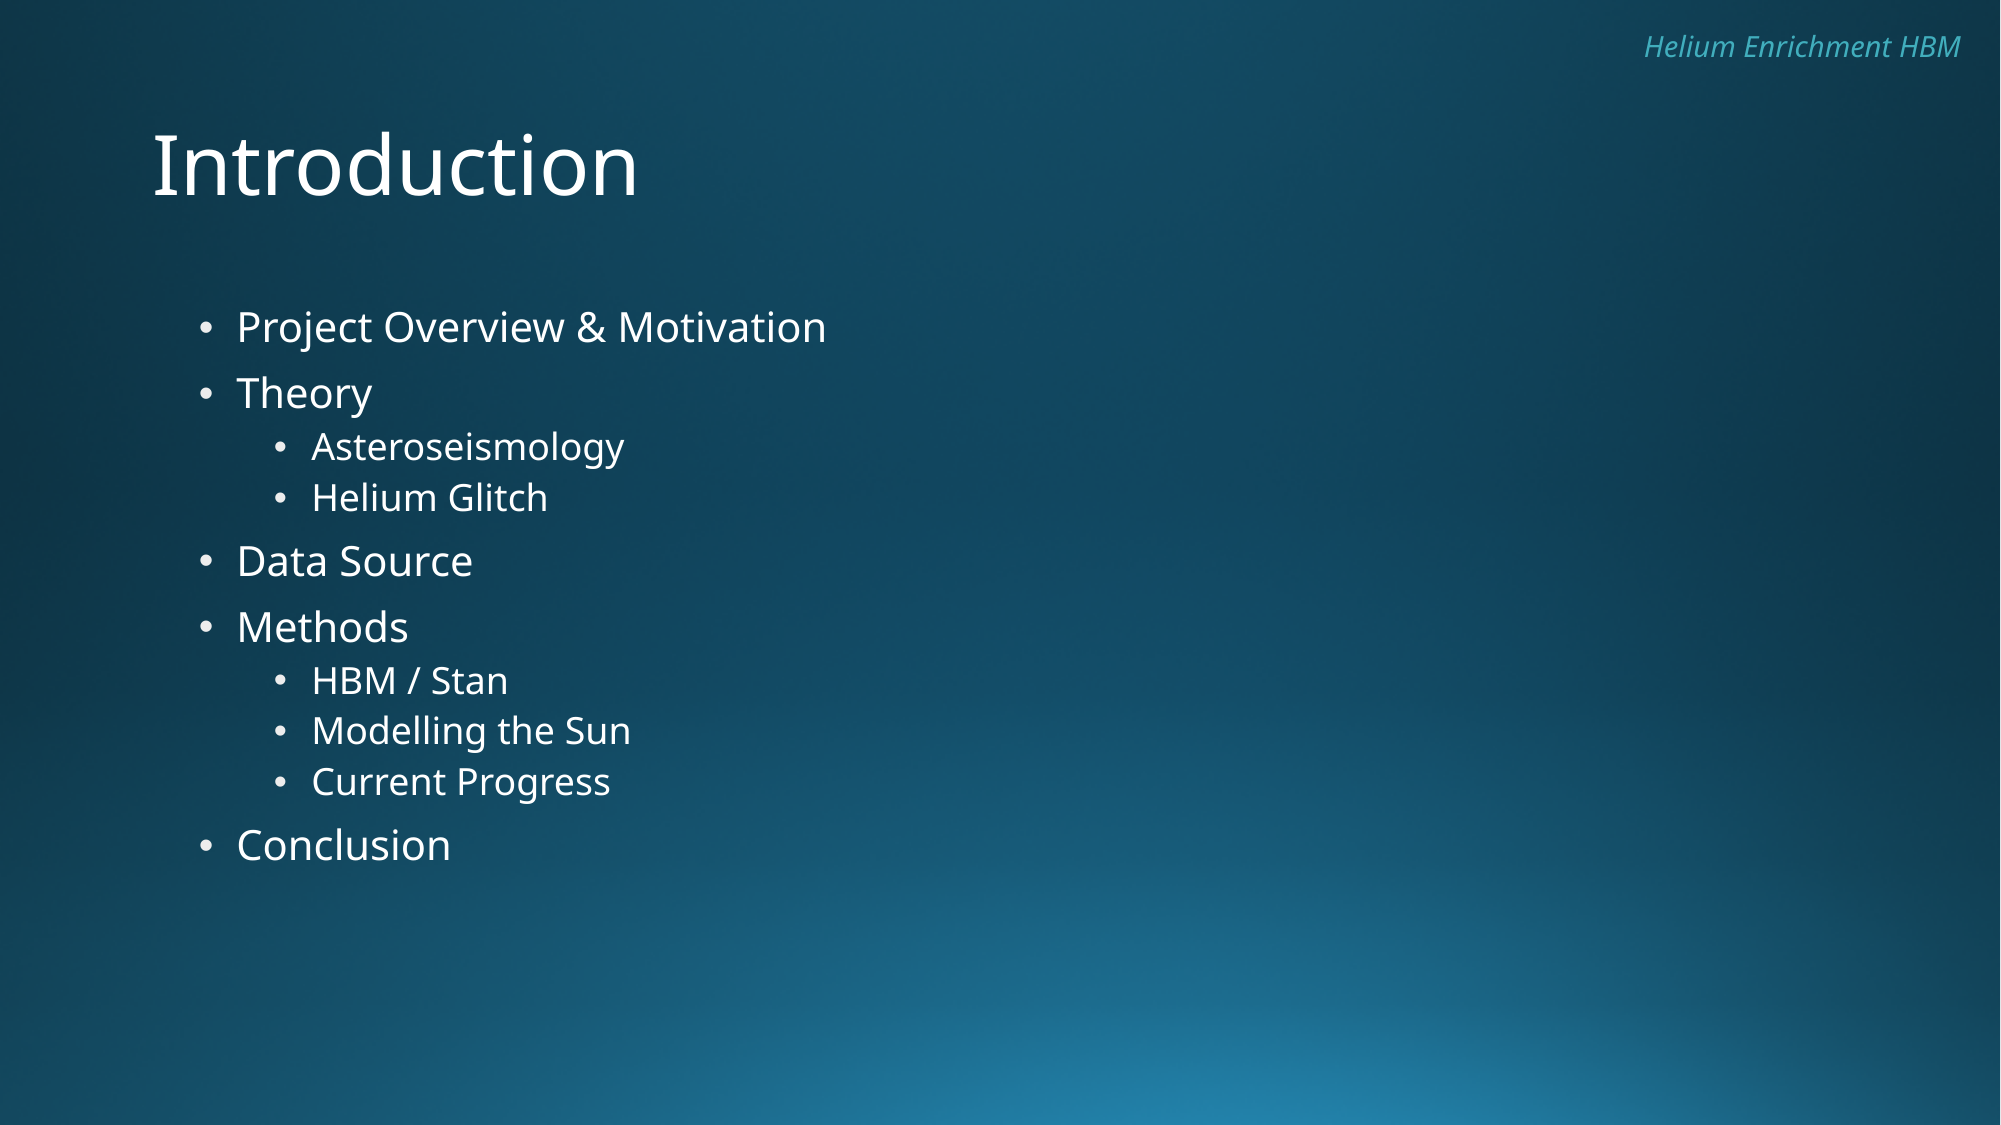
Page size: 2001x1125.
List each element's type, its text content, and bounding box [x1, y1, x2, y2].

list Project Overview & Motivation Theory Asteroseismology Helium Glitch Data Source Methods HBM / Stan Modelling the Sun Current Progress Conclusion [183, 299, 1009, 1014]
picture [0, 0, 2001, 1125]
text_box Helium Enrichment HBM [1576, 20, 1976, 71]
title Introduction [137, 59, 1863, 278]
